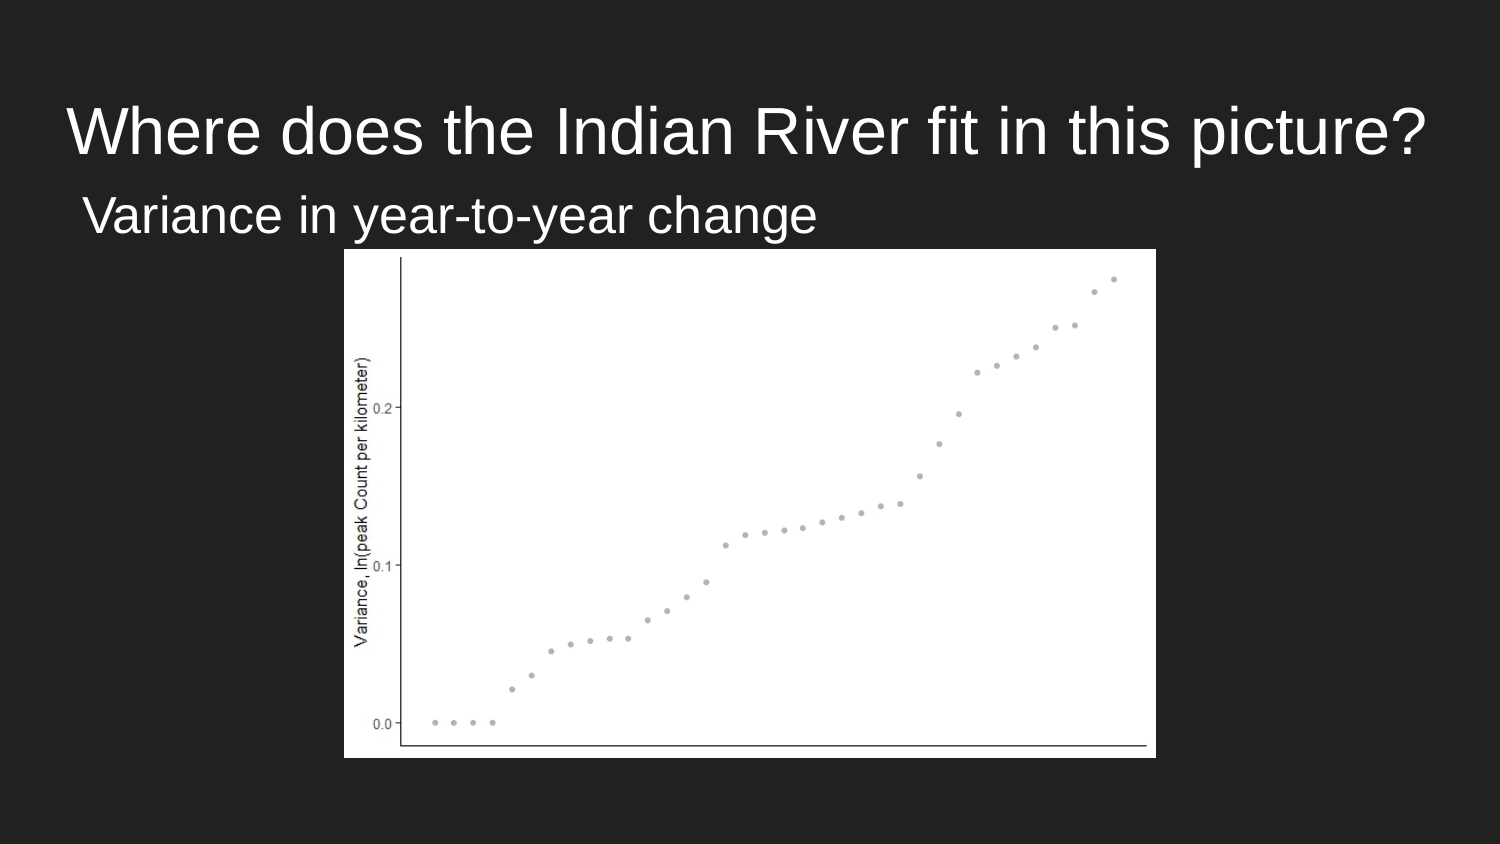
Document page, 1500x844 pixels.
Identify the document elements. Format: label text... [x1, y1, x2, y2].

picture [343, 249, 1157, 758]
title Variance in year-to-year change [67, 166, 1433, 261]
title Where does the Indian River fit in this picture? [51, 72, 1449, 167]
